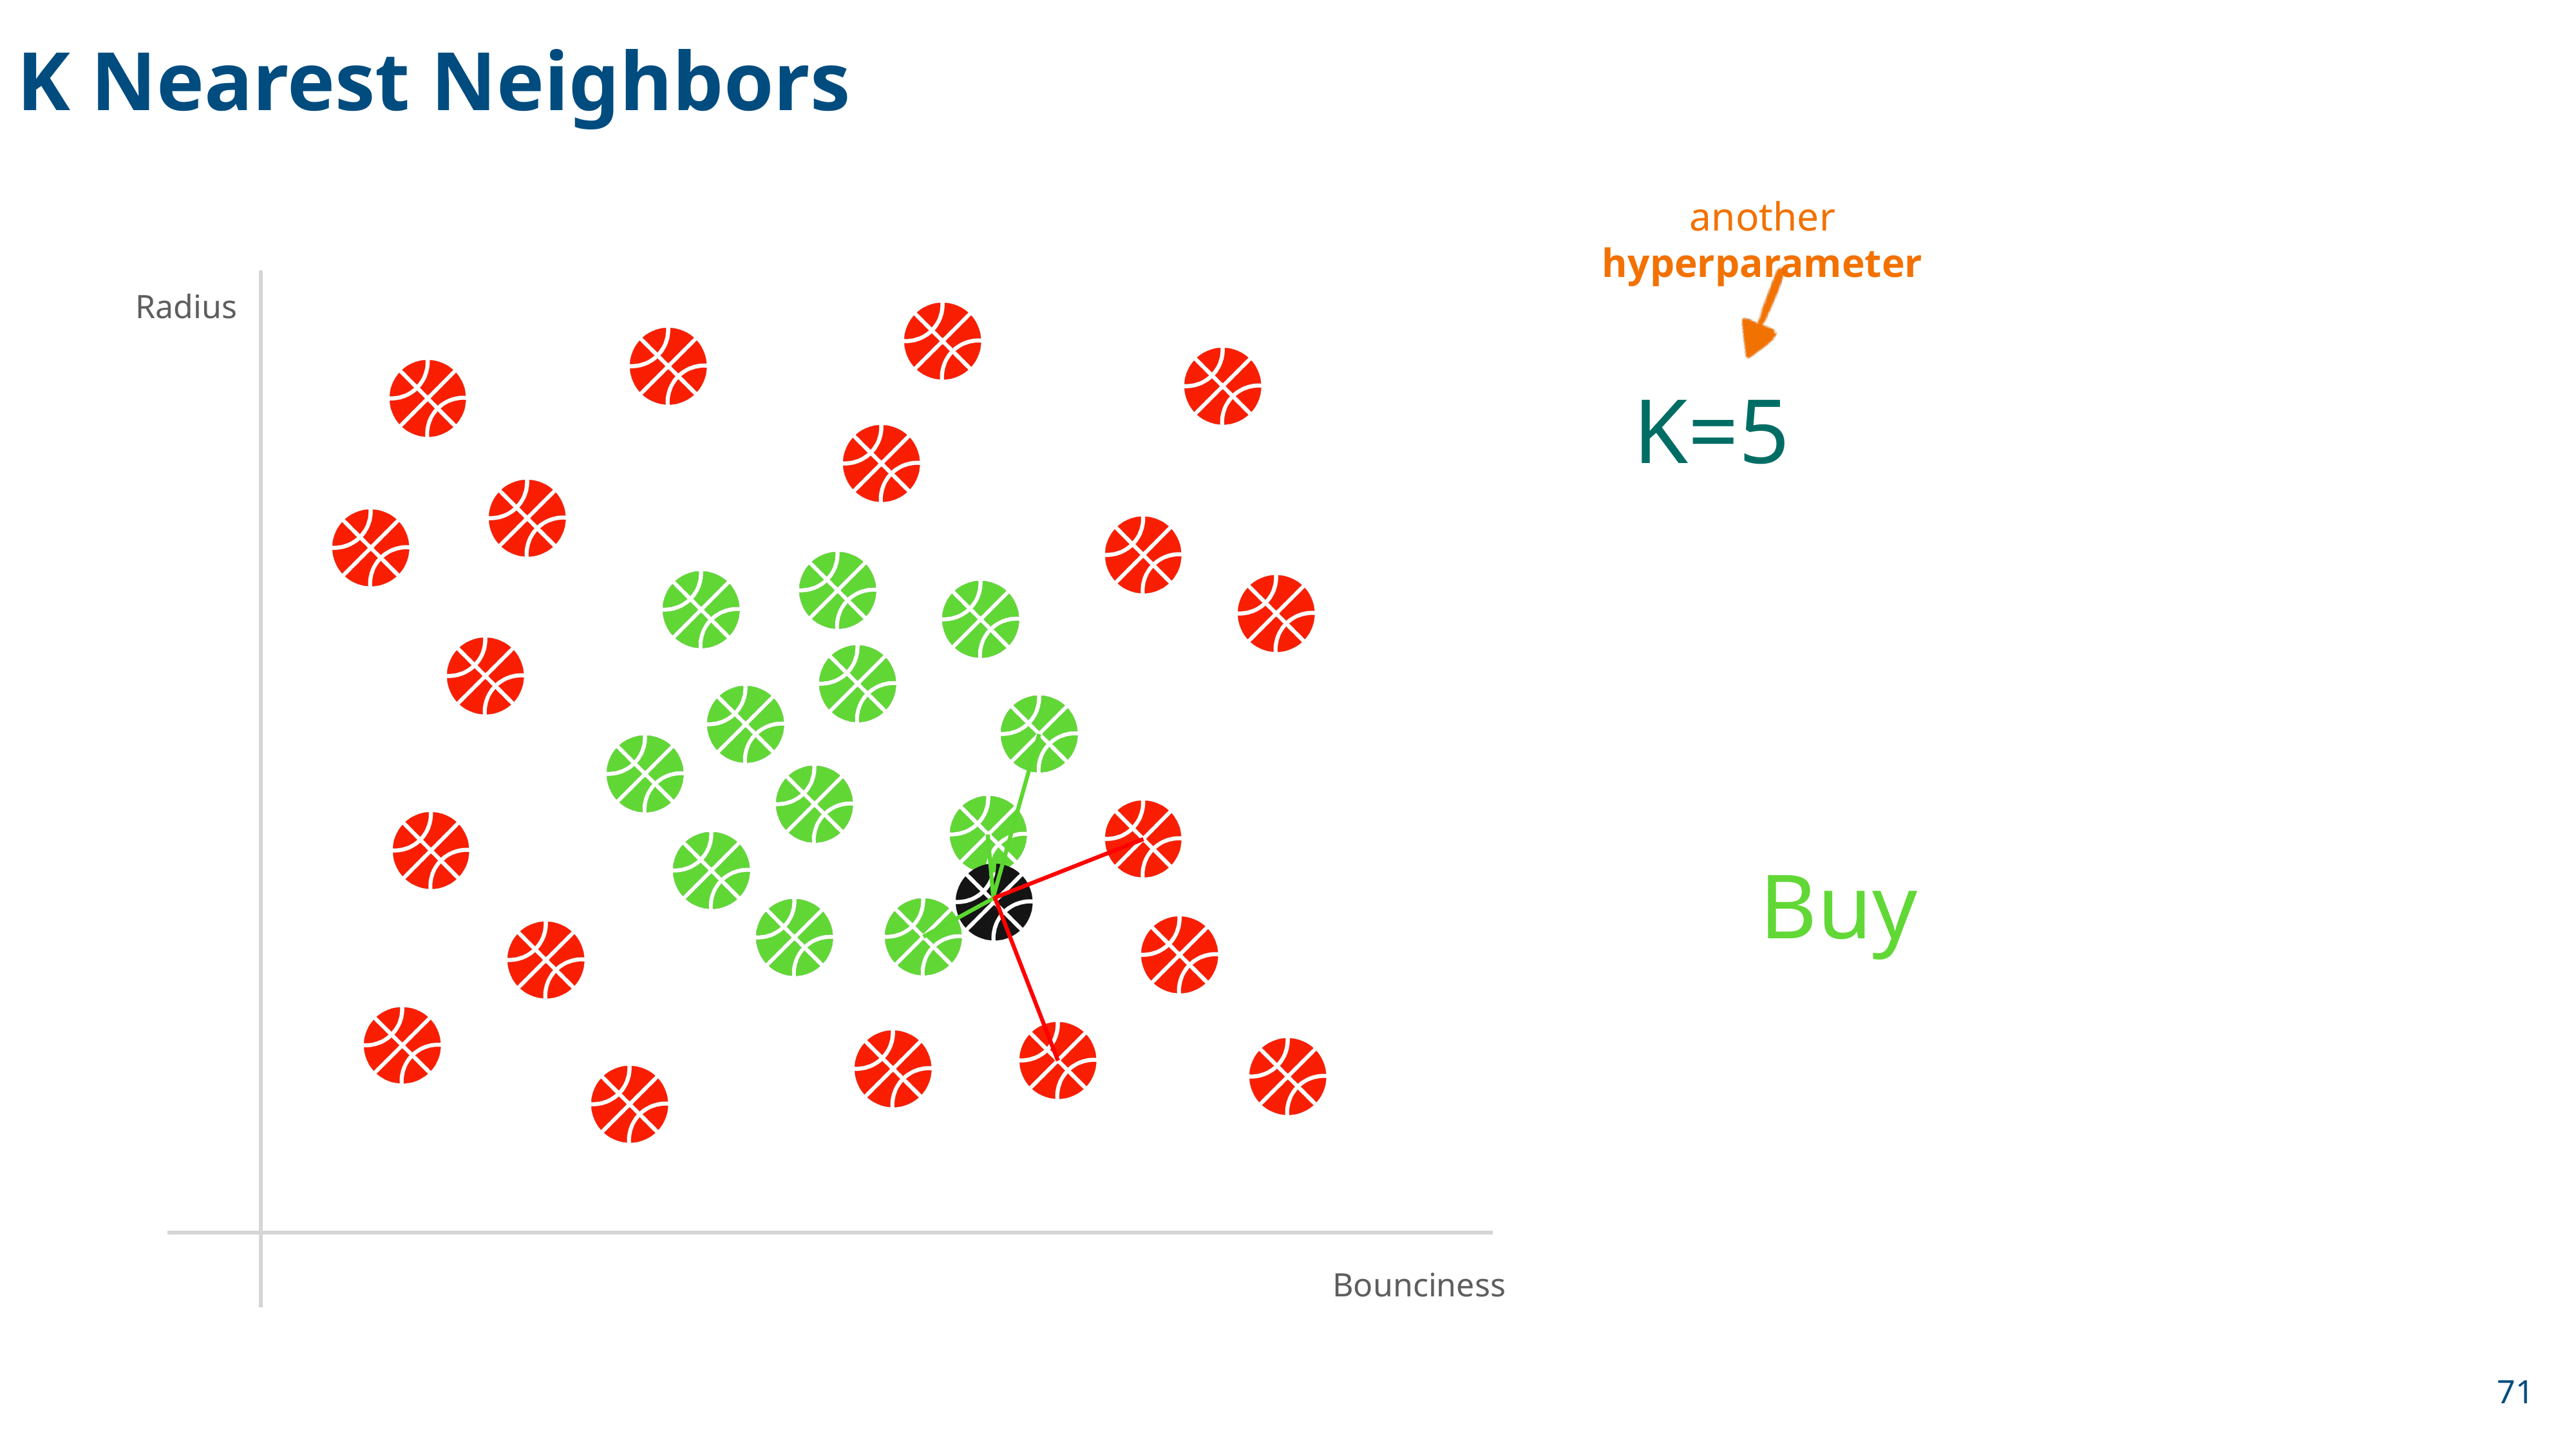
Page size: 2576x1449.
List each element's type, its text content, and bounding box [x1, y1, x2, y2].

text_box Buy [1730, 844, 1947, 961]
picture [620, 317, 717, 415]
picture [478, 469, 576, 567]
picture [1009, 1012, 1106, 1110]
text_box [993, 734, 1039, 897]
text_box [994, 838, 1144, 898]
text_box K=5 [1627, 369, 1795, 487]
picture [652, 561, 750, 659]
picture [436, 627, 534, 725]
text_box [987, 834, 994, 898]
picture [497, 911, 594, 1009]
text_box K Nearest Neighbors [11, 24, 857, 132]
picture [833, 415, 930, 512]
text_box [923, 898, 994, 937]
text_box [1528, 211, 1997, 366]
picture [894, 292, 991, 390]
picture [1227, 564, 1325, 662]
text_box Radius [130, 281, 243, 330]
picture [1094, 790, 1192, 888]
picture [789, 542, 906, 732]
text_box 71 [2405, 1338, 2560, 1449]
picture [697, 675, 863, 853]
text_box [994, 896, 1058, 1061]
picture [581, 1056, 678, 1153]
picture [875, 786, 994, 985]
text_box Bounciness [1327, 1259, 1511, 1309]
picture [932, 571, 1030, 668]
picture [1174, 337, 1271, 435]
picture [844, 1020, 942, 1118]
picture [1131, 906, 1228, 1004]
picture [1239, 1028, 1337, 1125]
picture [354, 996, 451, 1094]
picture [596, 725, 843, 986]
picture [322, 499, 419, 596]
picture [1094, 506, 1192, 603]
picture [990, 685, 1088, 783]
picture [382, 801, 480, 899]
picture [379, 349, 477, 447]
